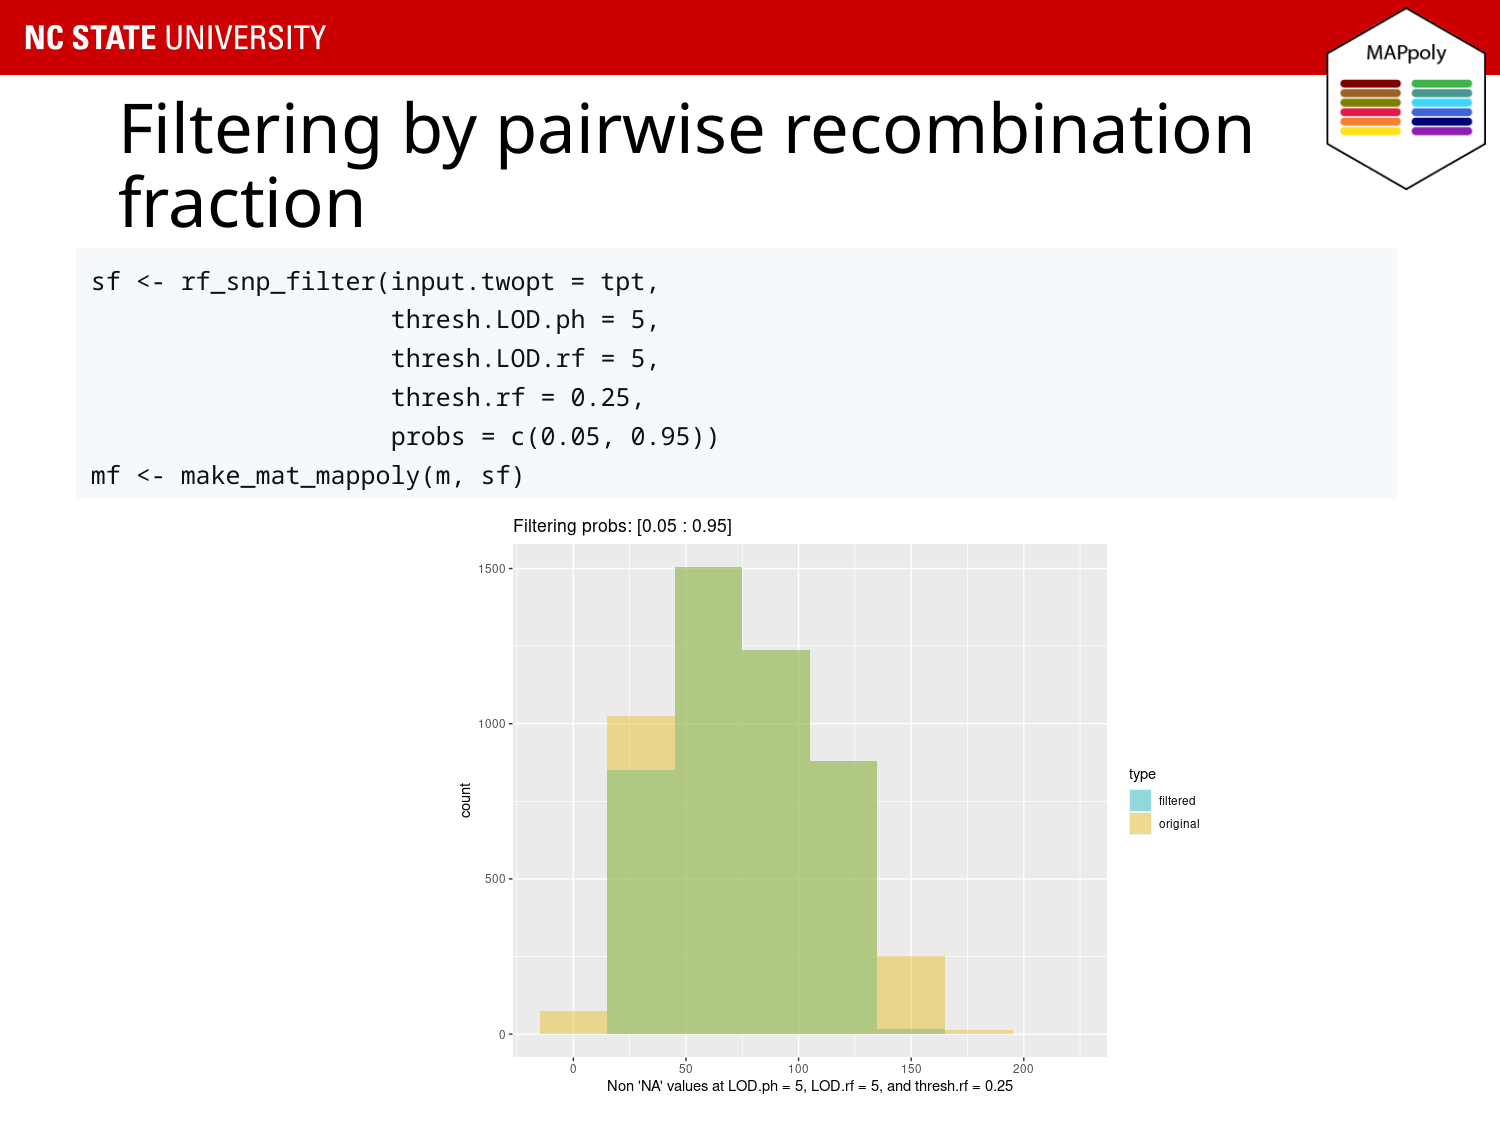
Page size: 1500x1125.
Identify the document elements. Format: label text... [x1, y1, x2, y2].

title Filtering by pairwise recombination fraction [103, 59, 1397, 246]
picture [455, 513, 1209, 1099]
text_box sf <- rf_snp_filter(input.twopt = tpt, thresh.LOD.ph = 5, thresh.LOD.rf = 5, thresh.rf = 0.25, probs = c(0.05, 0.95)) mf <- make_mat_mappoly(m, sf) [75, 246, 1398, 499]
picture [0, 0, 1500, 191]
